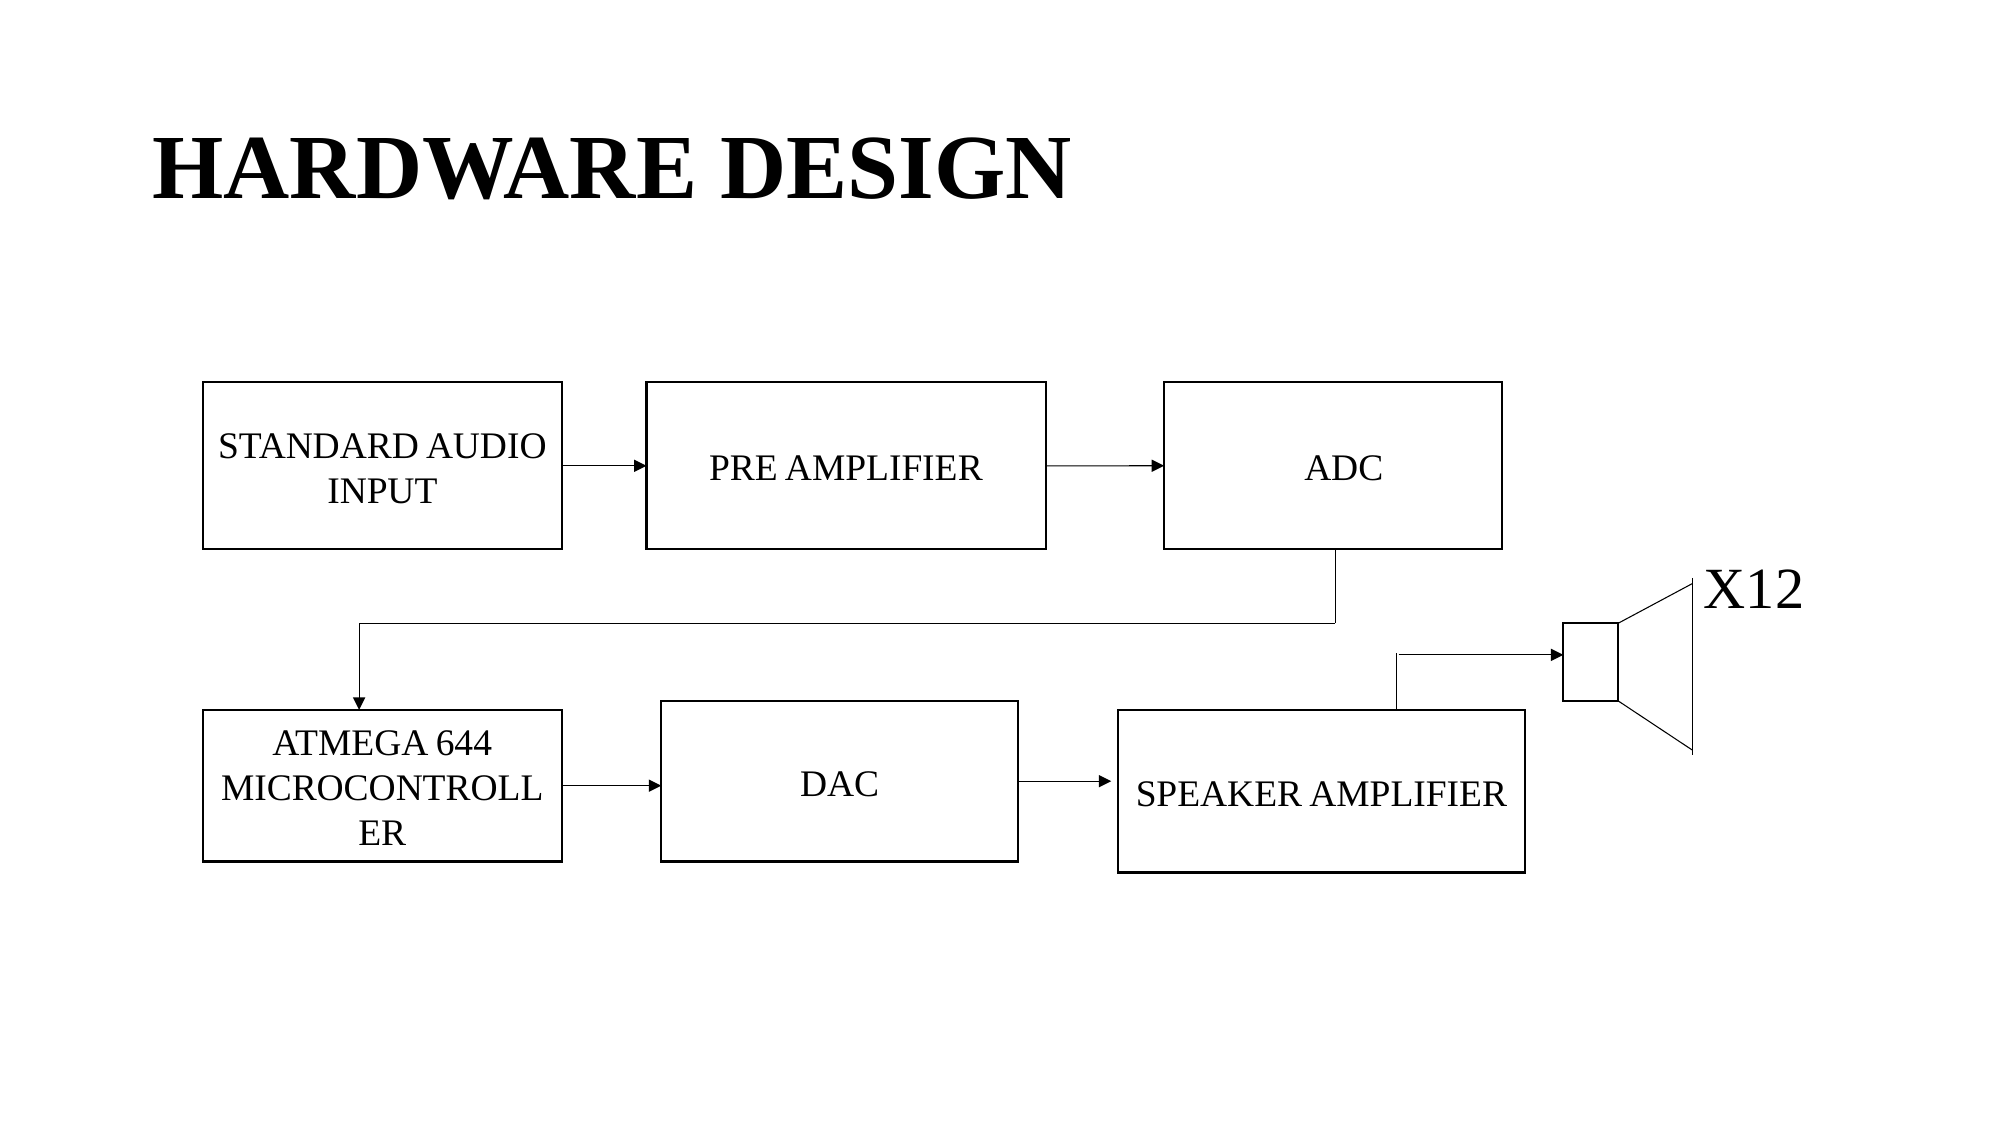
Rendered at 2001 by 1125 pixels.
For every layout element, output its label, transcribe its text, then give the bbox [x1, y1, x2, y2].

list X12 [137, 299, 1863, 1014]
text_box AADC [1163, 381, 1503, 550]
text_box ATMEGA 644 MICROCONTROLLER [202, 709, 563, 863]
text_box PRE AMPLIFIER [645, 381, 1047, 550]
text_box STANDARD AUDIO INPUT [202, 381, 563, 550]
text_box DAC [660, 700, 1019, 863]
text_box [1618, 700, 1692, 750]
text_box [1562, 622, 1619, 702]
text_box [1618, 583, 1692, 624]
title HARDWARE DESIGN [137, 59, 1863, 278]
text_box SPEAKER AMPLIFIER [1117, 709, 1526, 874]
